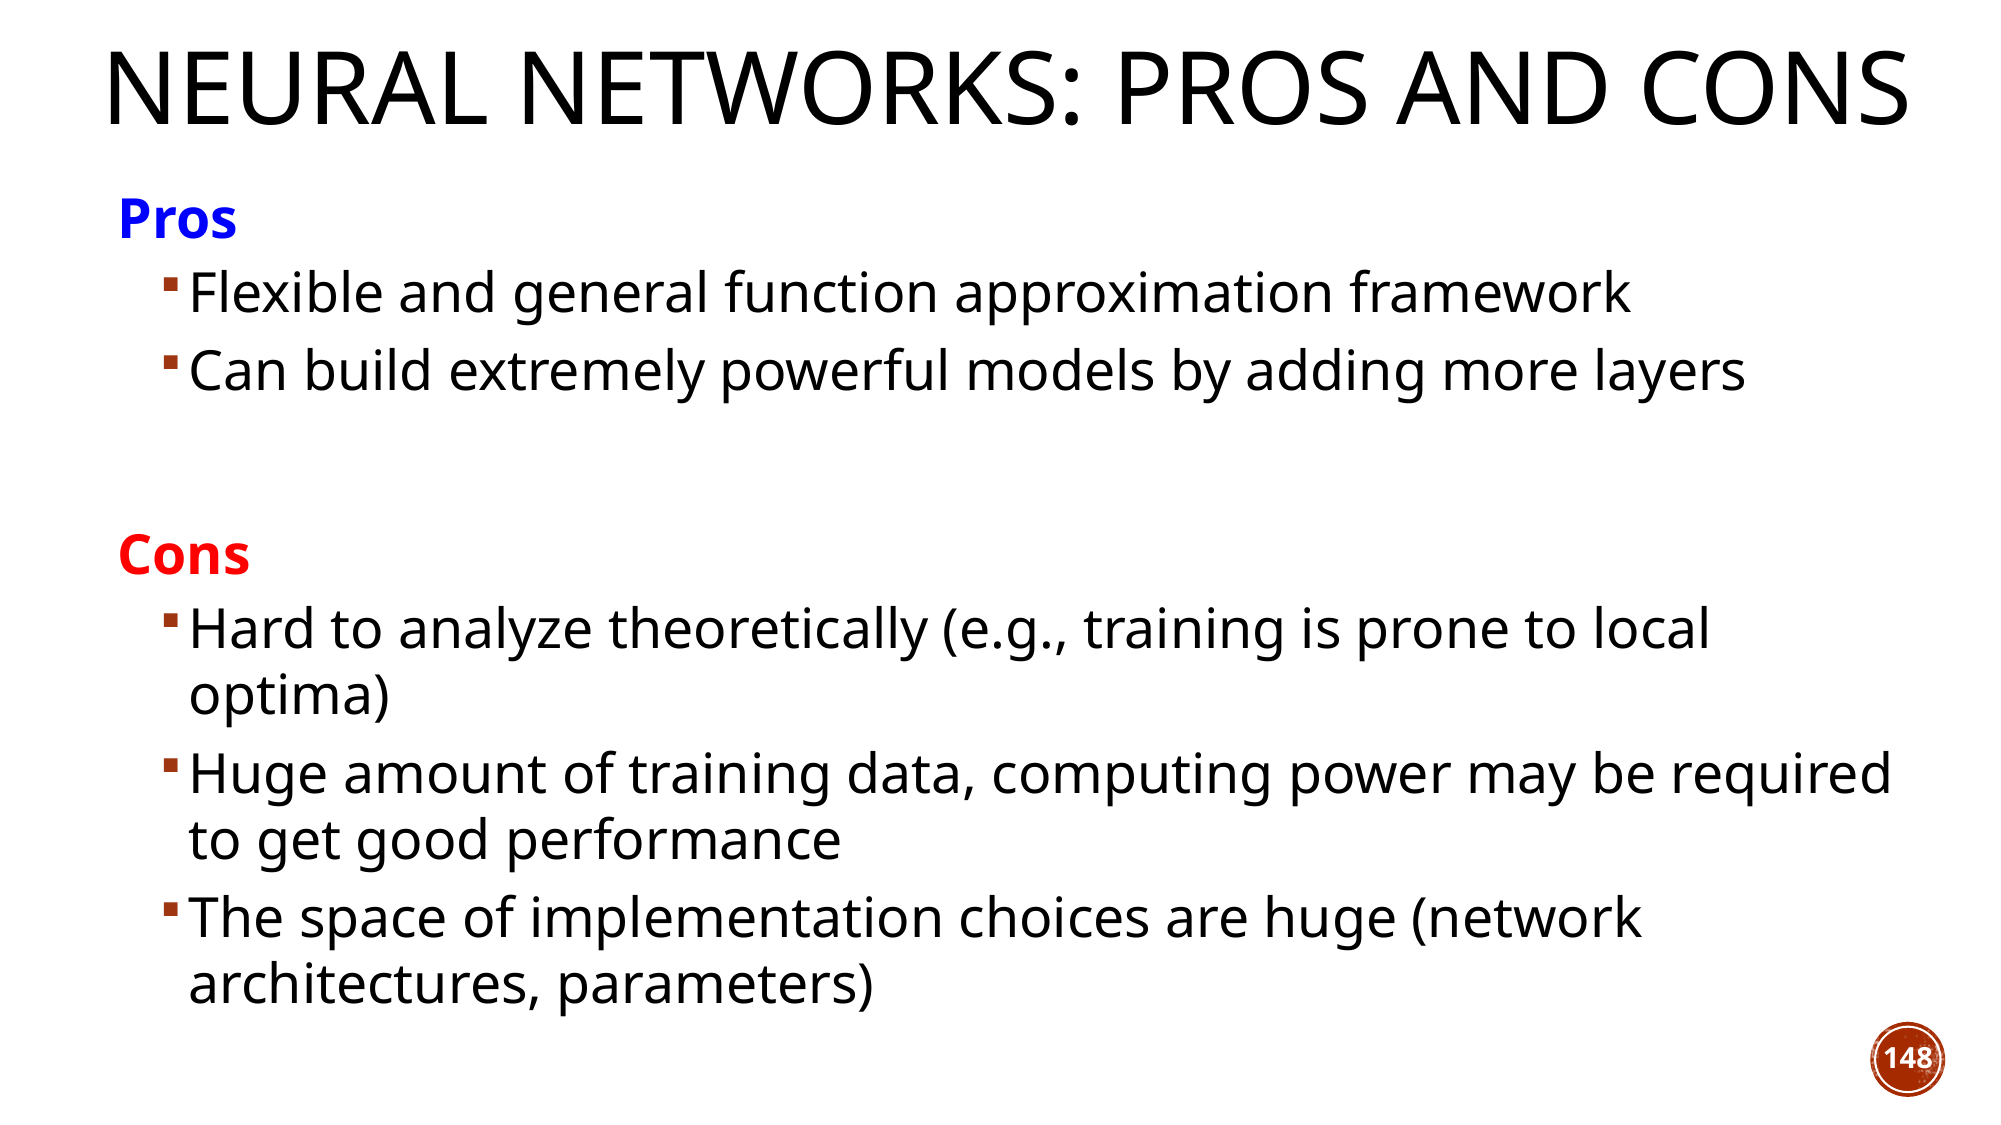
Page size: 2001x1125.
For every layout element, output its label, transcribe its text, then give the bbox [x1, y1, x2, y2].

text_box Neural networks: Pros and cons [86, 26, 1941, 157]
list Pros Flexible and general function approximation framework Can build extremely powerful models by adding more layers Cons Hard to analyze theoretically (e.g., training is prone to local optima) Huge amount of training data, computing power may be required to get good performance The space of implementation choices are huge (network architectures, parameters) [102, 175, 1926, 1025]
slide_number 148 [1855, 1028, 1961, 1089]
